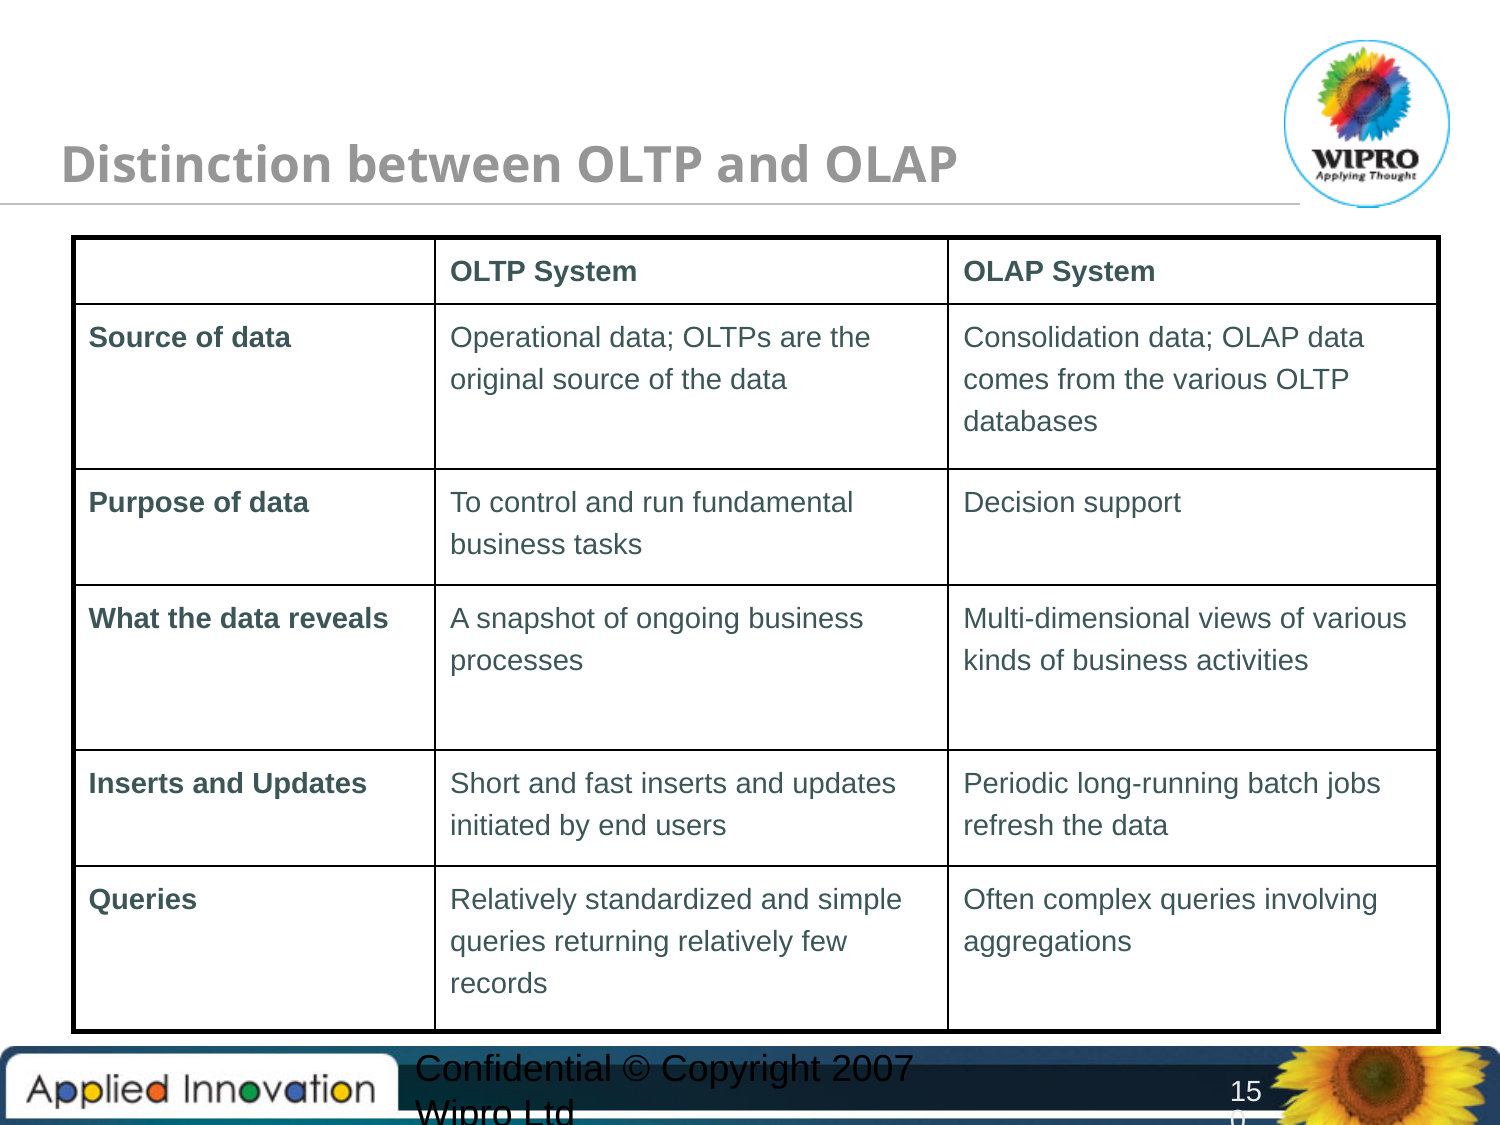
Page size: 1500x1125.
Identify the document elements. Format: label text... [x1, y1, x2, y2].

picture [527, 1121, 541, 1125]
picture [1284, 37, 1450, 208]
footer Confidential © Copyright 2007 Wipro Ltd [399, 1057, 975, 1121]
title Distinction between OLTP and OLAP [0, 24, 1300, 200]
picture [0, 1046, 1500, 1125]
picture [1233, 1112, 1241, 1125]
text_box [73, 237, 1439, 1032]
